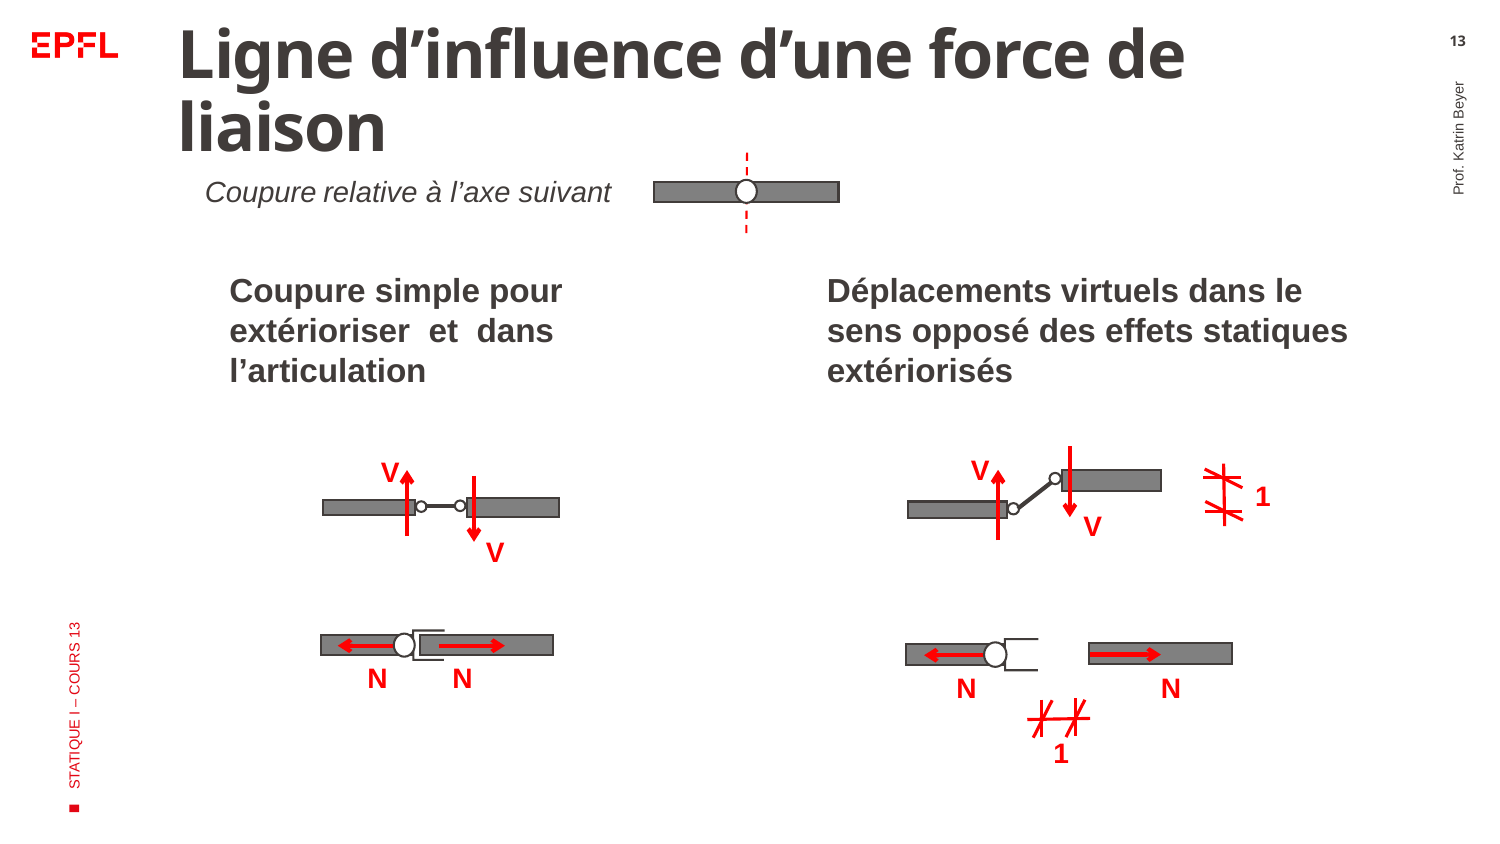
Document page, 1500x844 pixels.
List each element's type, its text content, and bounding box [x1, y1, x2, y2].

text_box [322, 446, 559, 572]
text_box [320, 630, 554, 699]
footer Prof. Katrin Beyer [1415, 59, 1500, 641]
slide_number STATIQUE I – COURS 13 [0, 256, 149, 805]
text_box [905, 445, 1284, 777]
slide_number 13 [1415, 32, 1500, 59]
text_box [653, 152, 839, 234]
text_box Coupure relative à l’axe suivant [190, 166, 628, 216]
picture [21, 21, 129, 69]
title Ligne d’influence d’une force de liaison [148, 21, 1300, 198]
text_box Déplacements virtuels dans le sens opposé des effets statiques extériorisés [812, 261, 1383, 397]
